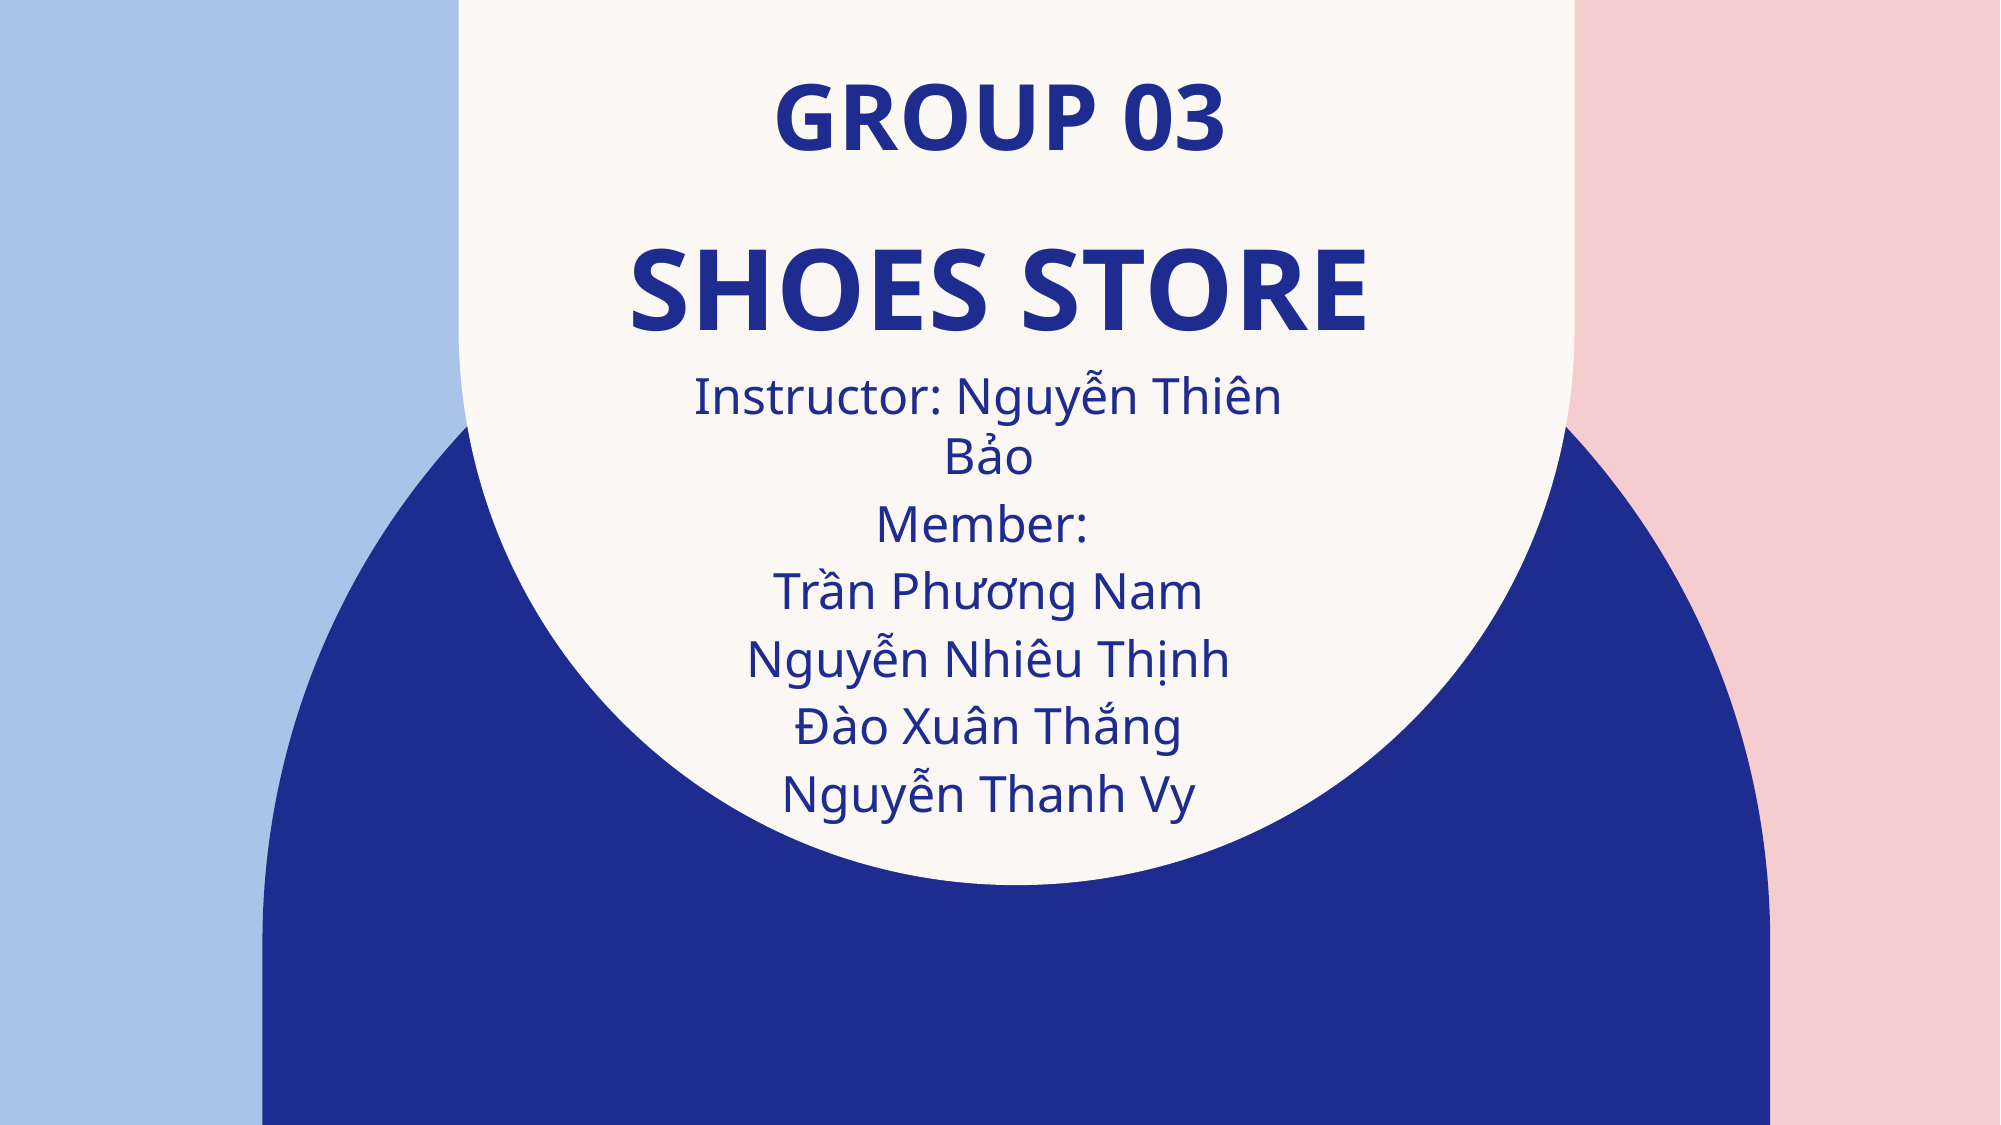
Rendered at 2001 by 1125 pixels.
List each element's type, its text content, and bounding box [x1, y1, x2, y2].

subtitle Instructor: Nguyễn Thiên Bảo Member: Trần Phương Nam Nguyễn Nhiêu Thịnh Đào Xuân Thắng Nguyễn Thanh Vy [653, 453, 1325, 874]
title GROUP 03 [558, 67, 1442, 164]
text_box SHOES STORE [505, 251, 1495, 453]
